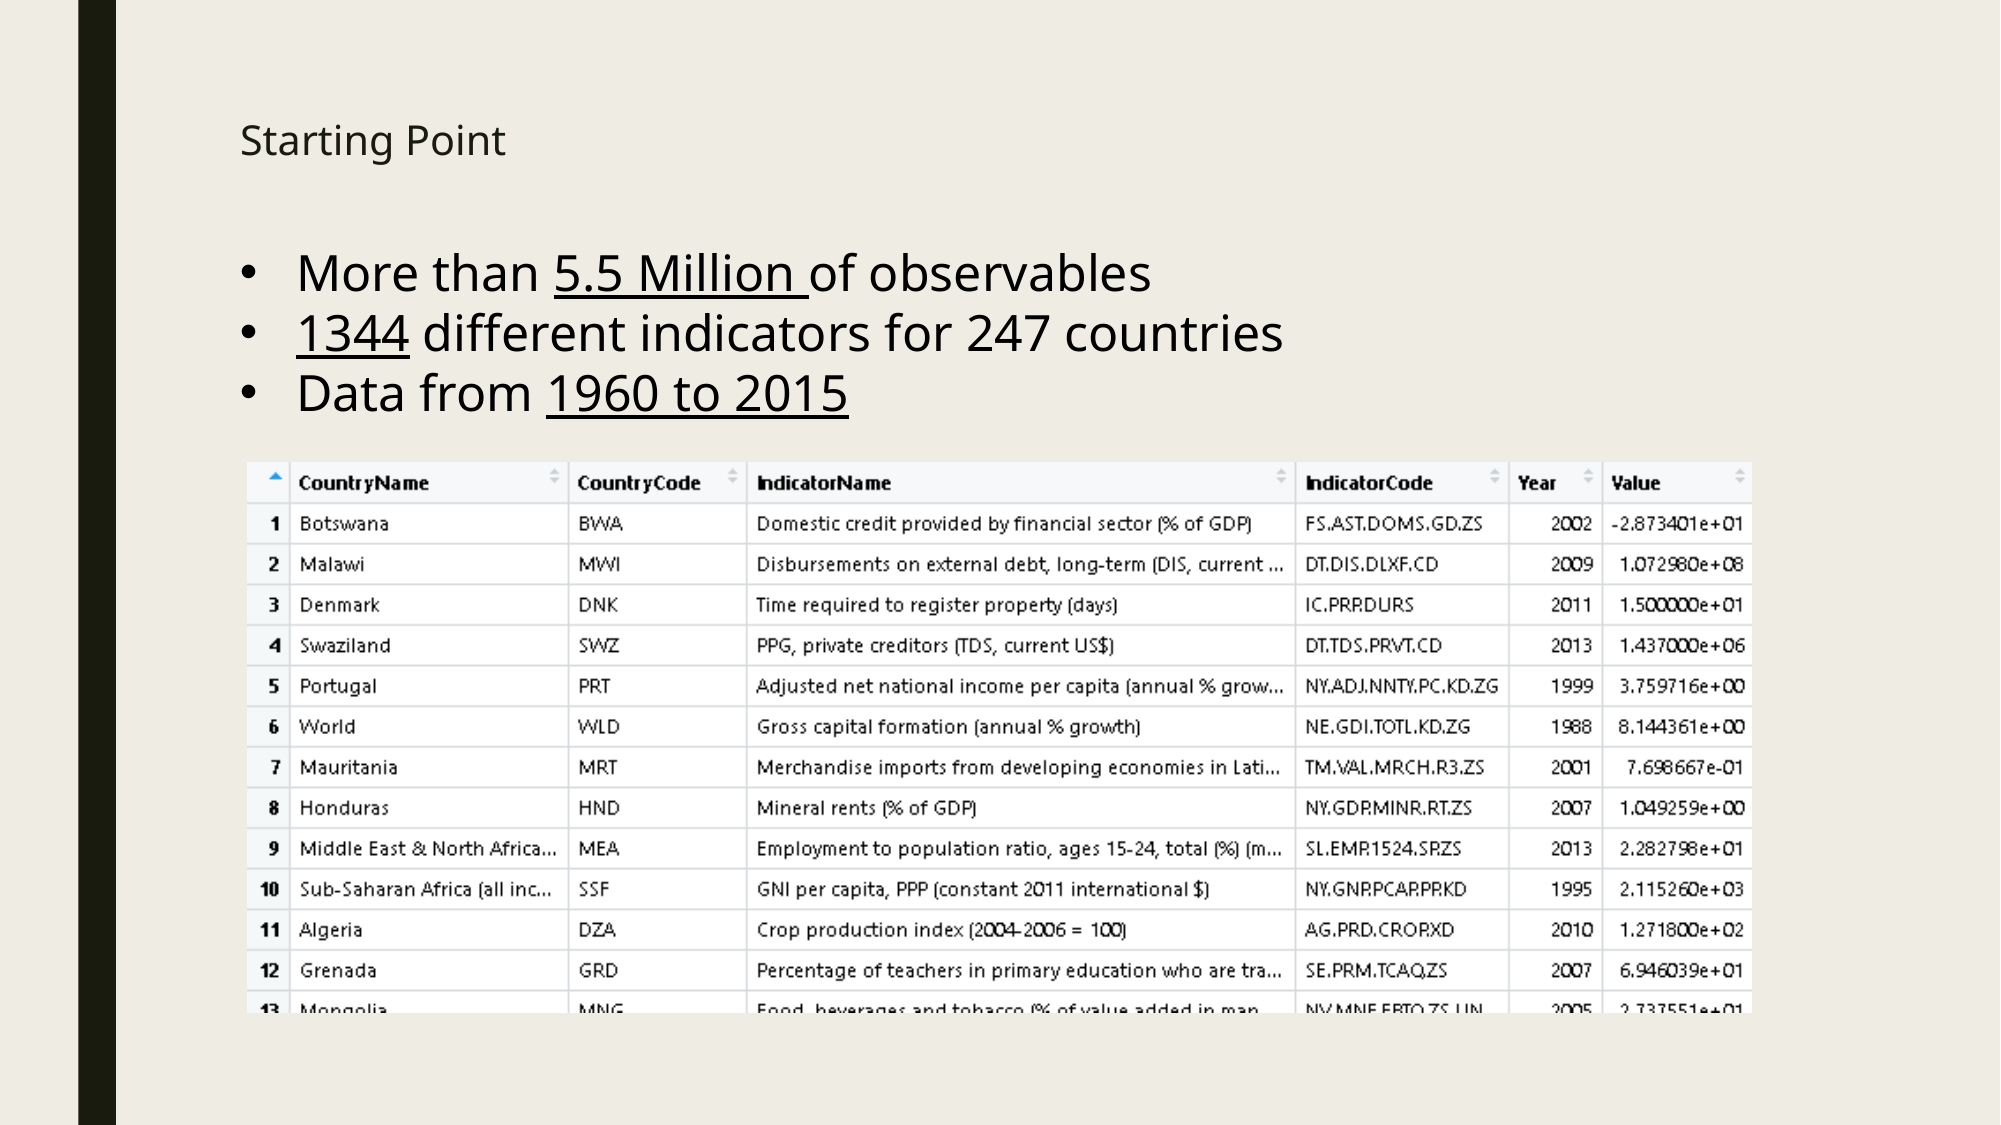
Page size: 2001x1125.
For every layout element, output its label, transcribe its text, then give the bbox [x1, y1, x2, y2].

picture [247, 462, 1752, 1013]
text_box [224, 429, 1800, 563]
text_box More than 5.5 Million of observables 1344 different indicators for 247 countries Data from 1960 to 2015 [224, 234, 1844, 429]
title Starting Point [225, 112, 1800, 223]
